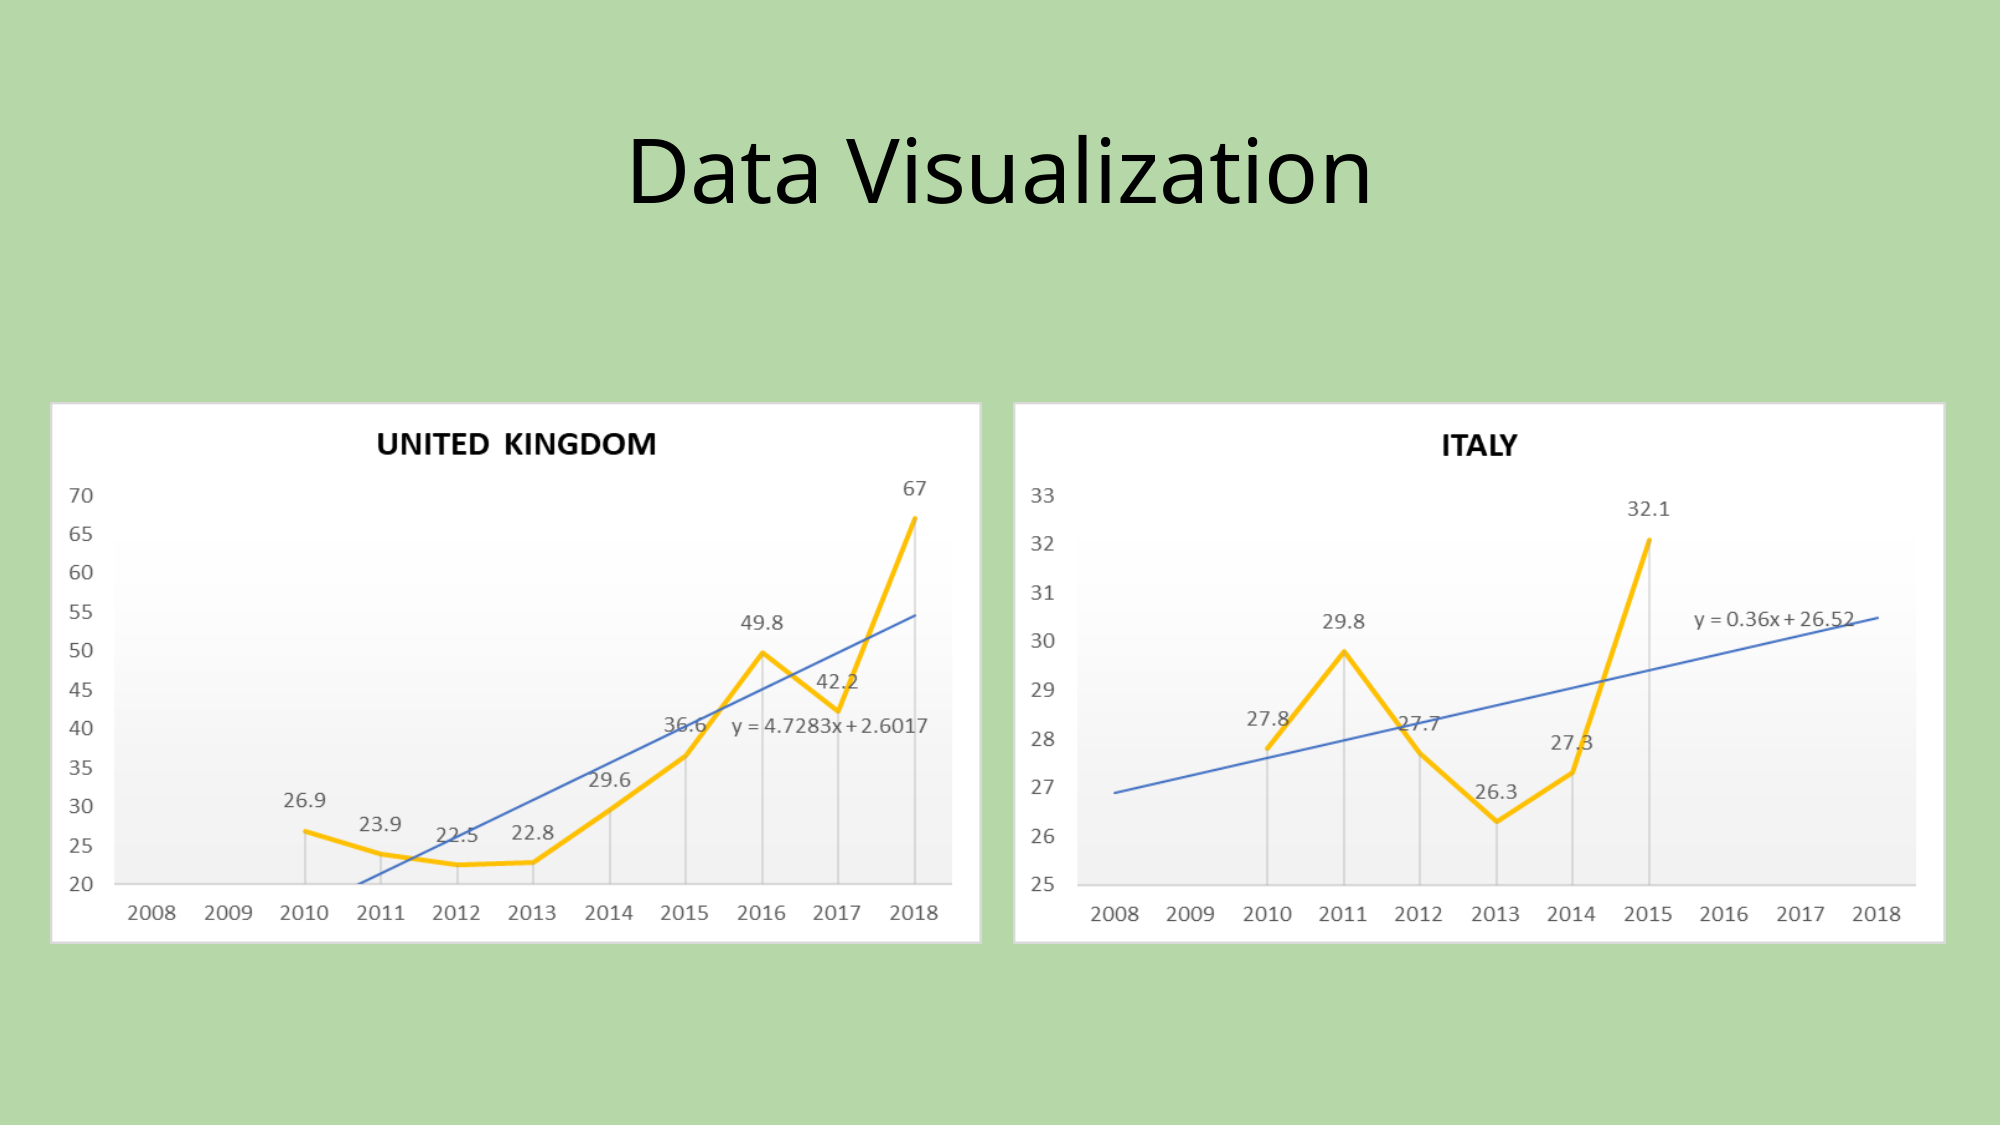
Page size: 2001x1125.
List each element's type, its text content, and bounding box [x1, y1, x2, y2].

text_box Data Visualization [137, 59, 1863, 278]
picture [1012, 402, 1946, 944]
picture [49, 402, 983, 944]
